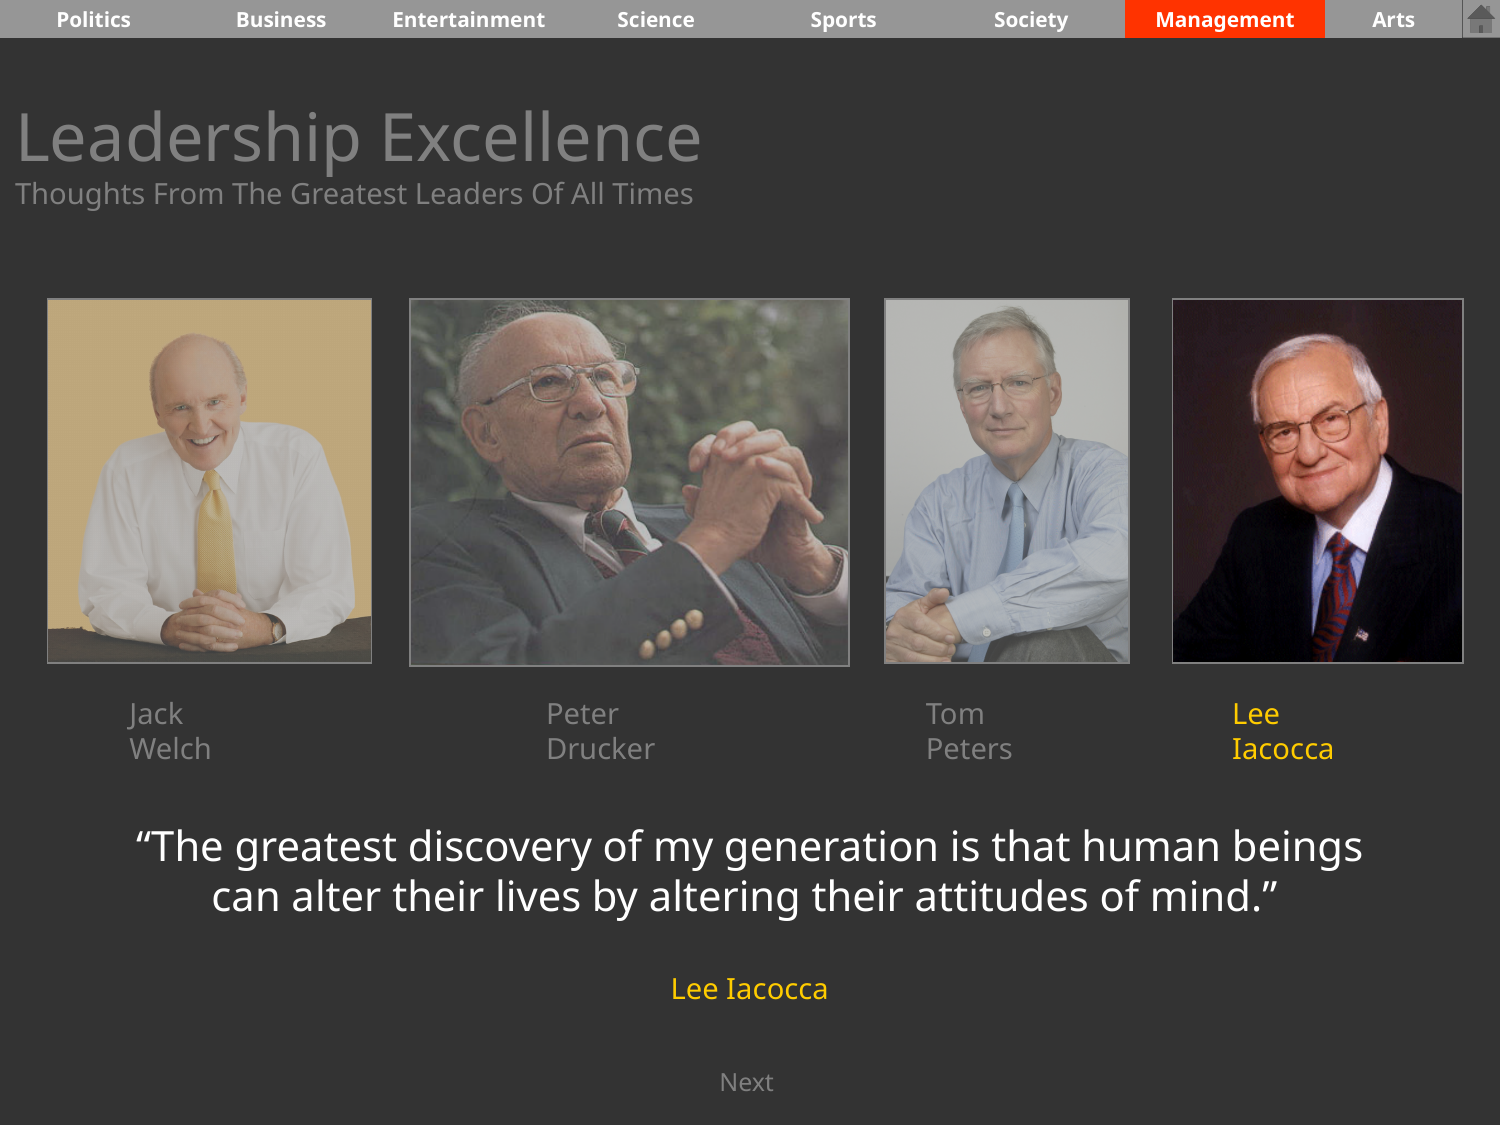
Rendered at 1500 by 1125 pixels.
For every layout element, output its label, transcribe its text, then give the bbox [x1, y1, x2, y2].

picture [1172, 299, 1463, 663]
text_box Politics [0, 0, 187, 38]
text_box Jack Welch [114, 687, 288, 738]
text_box Lee Iacocca [1217, 687, 1400, 738]
text_box Business [187, 0, 375, 38]
text_box Arts [1324, 0, 1462, 38]
text_box Leadership Excellence Thoughts From The Greatest Leaders Of All Times [0, 87, 1025, 218]
text_box Society [937, 0, 1125, 38]
text_box Peter Drucker [530, 687, 738, 738]
picture [885, 299, 1129, 663]
text_box Tom Peters [910, 687, 1088, 738]
text_box Next [699, 1062, 800, 1101]
picture [47, 299, 372, 663]
text_box [1462, 0, 1500, 38]
text_box “The greatest discovery of my generation is that human beings can alter their lives by altering their attitudes of mind.” Lee Iacocca [112, 812, 1388, 1063]
picture [410, 299, 849, 666]
text_box Sports [750, 0, 937, 38]
text_box Entertainment [375, 0, 562, 38]
text_box Science [562, 0, 750, 38]
text_box Management [1125, 0, 1324, 38]
